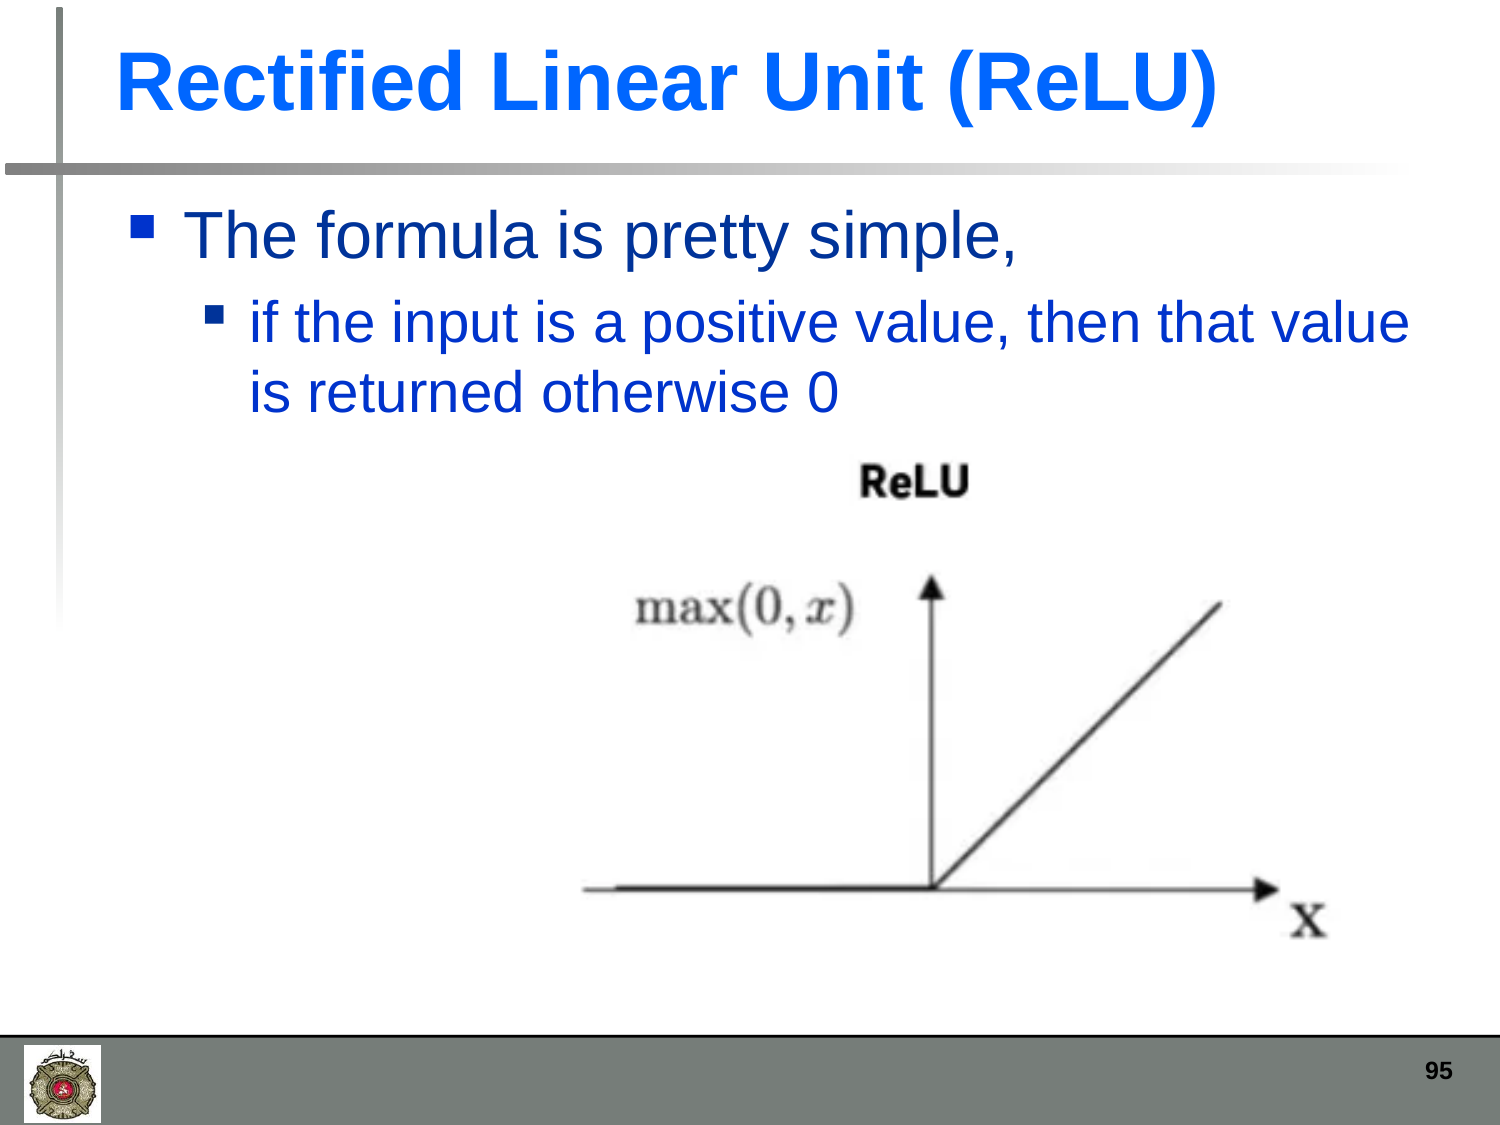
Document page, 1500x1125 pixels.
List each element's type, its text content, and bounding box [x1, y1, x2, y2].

list The formula is pretty simple, if the input is a positive value, then that value is returned otherwise 0 [112, 184, 1469, 1024]
picture [512, 421, 1388, 1001]
picture [24, 1045, 101, 1123]
title Rectified Linear Unit (ReLU) [100, 19, 1459, 135]
